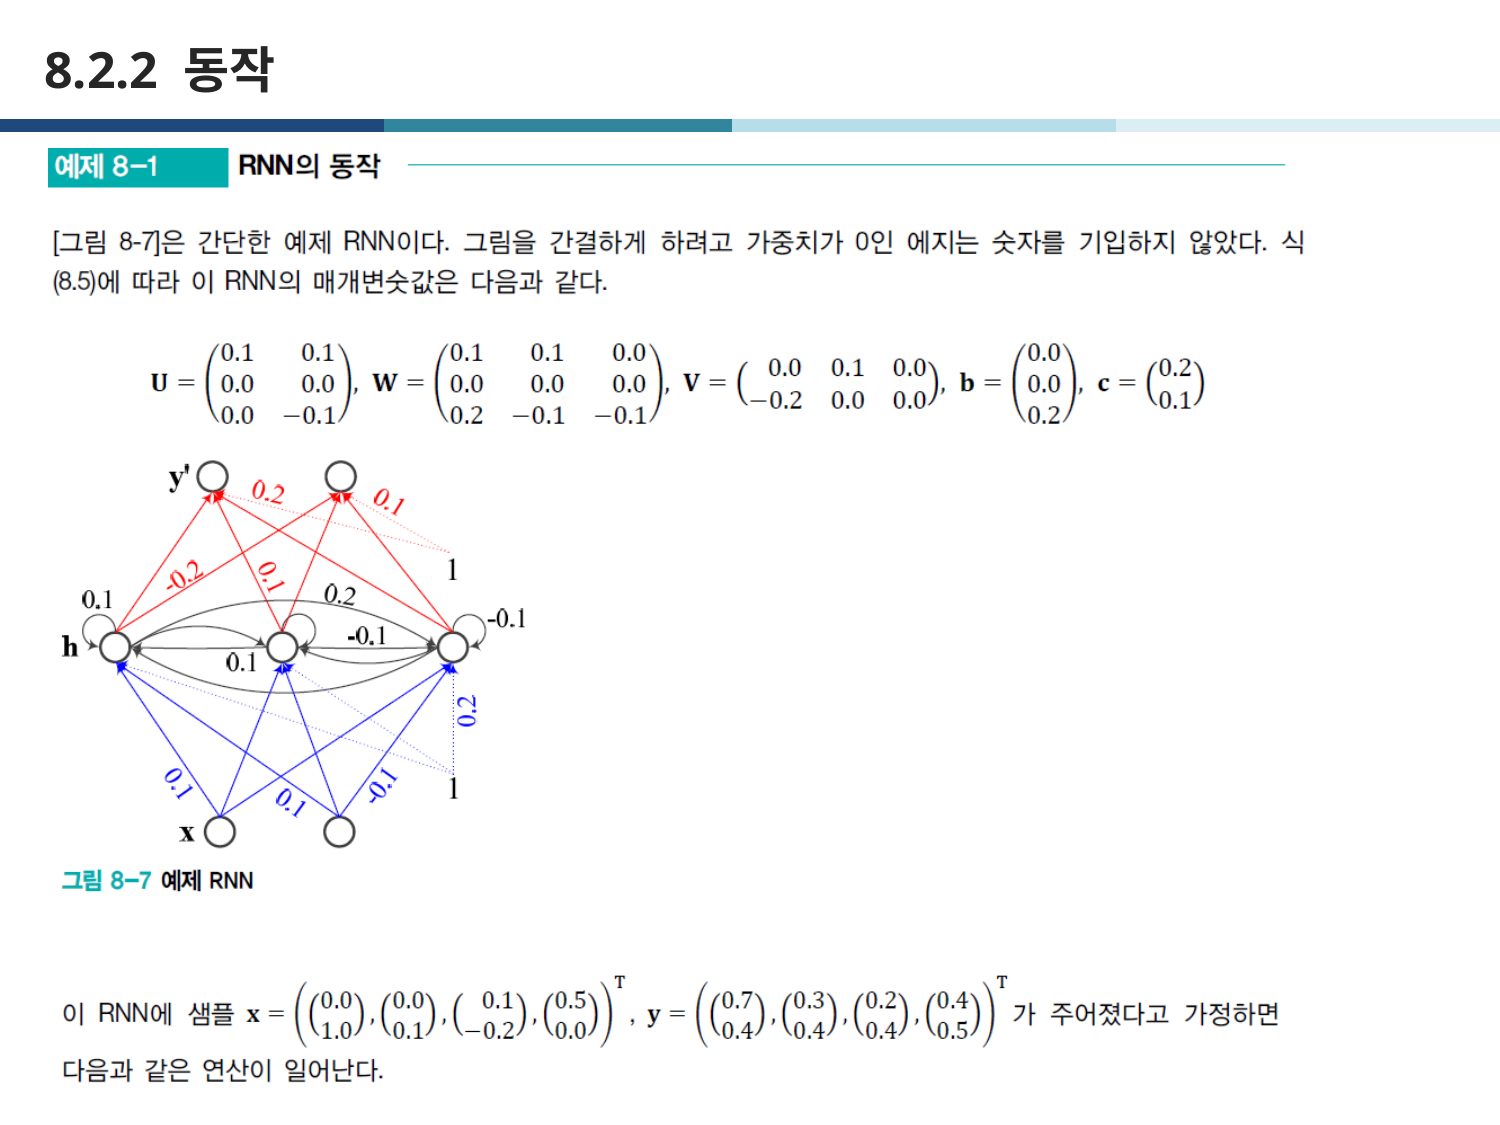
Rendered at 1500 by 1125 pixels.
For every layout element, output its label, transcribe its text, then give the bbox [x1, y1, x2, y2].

picture [52, 455, 1282, 1093]
picture [47, 148, 1313, 432]
title 8.2.2 동작 [29, 23, 1448, 114]
